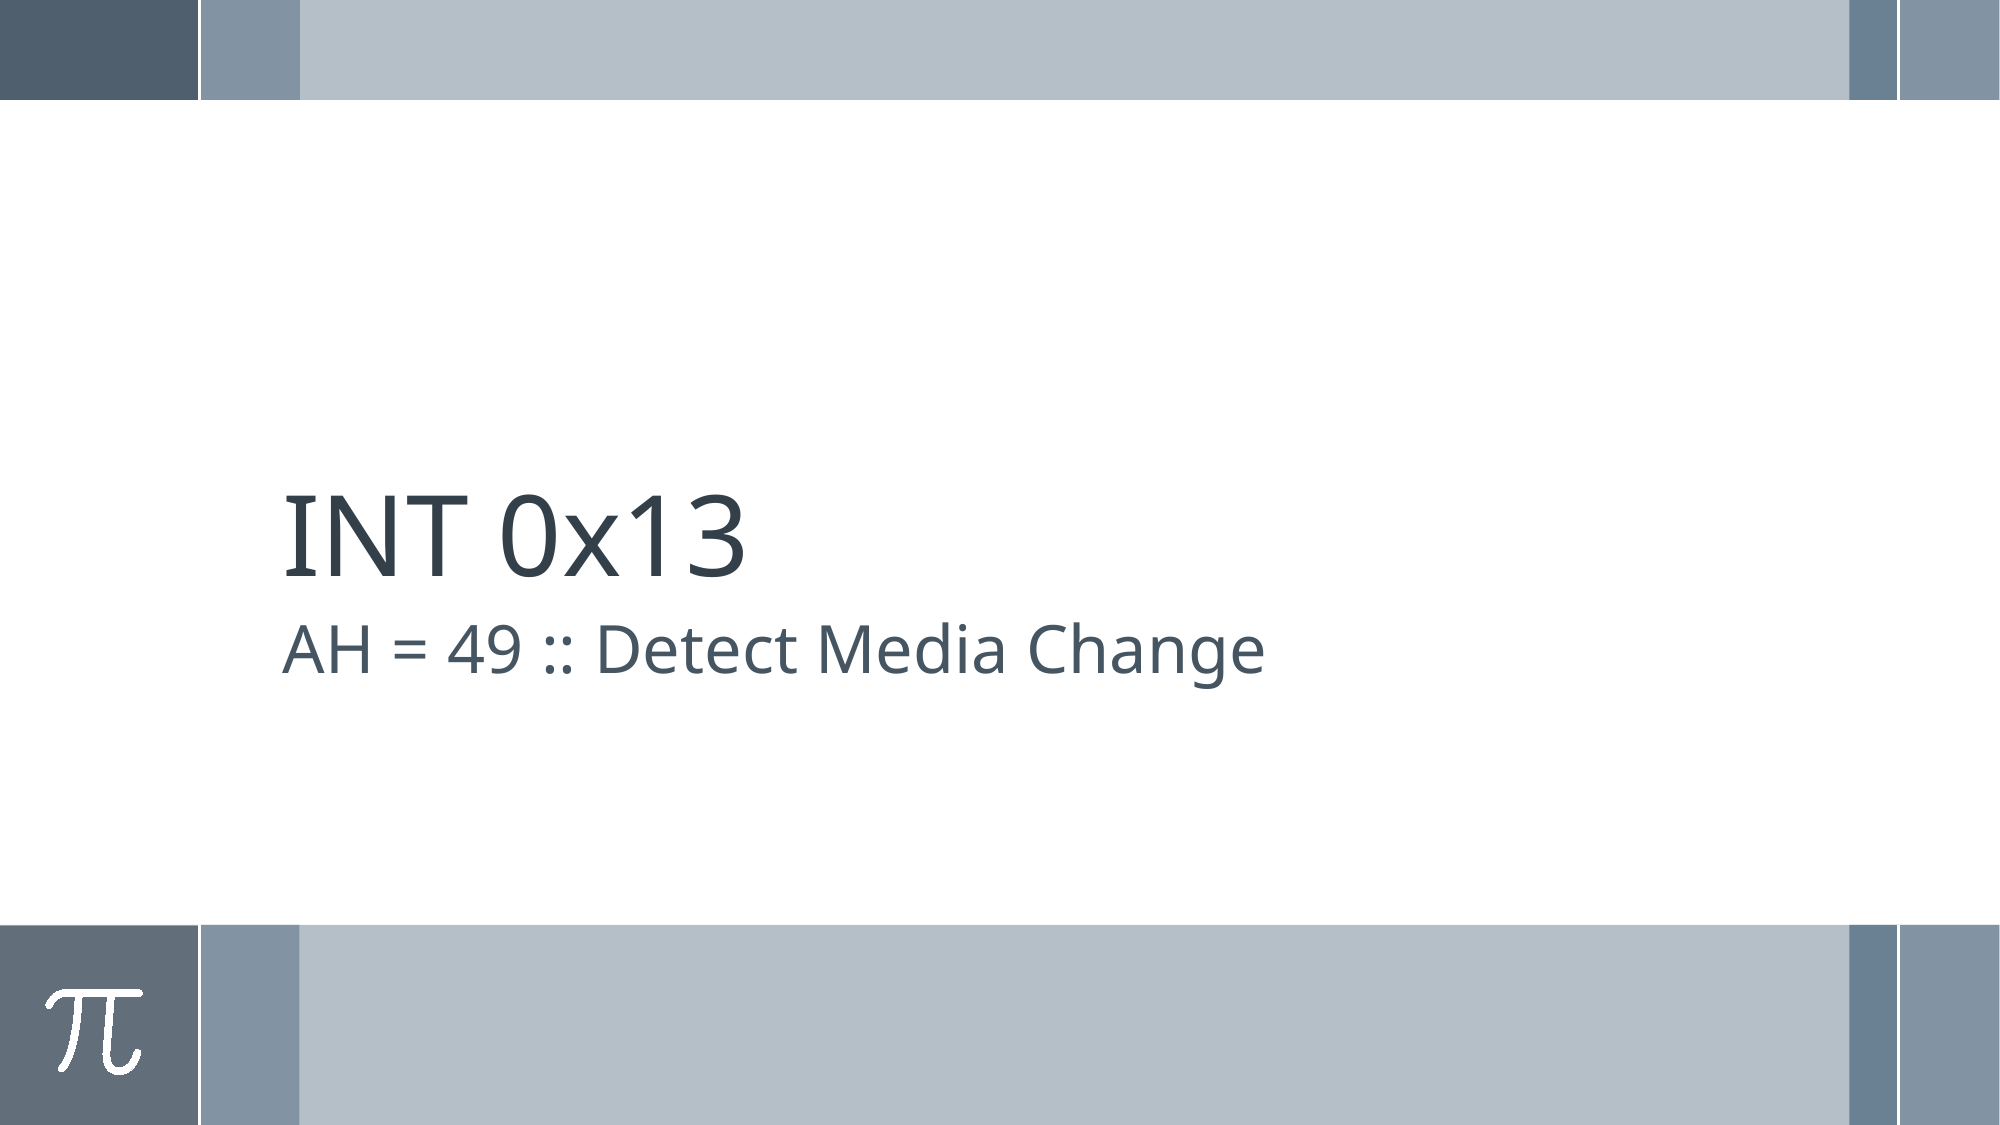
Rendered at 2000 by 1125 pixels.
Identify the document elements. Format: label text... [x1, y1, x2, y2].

title INT 0x13 [267, 172, 1627, 608]
text_box AH = 49 :: Detect Media Change [267, 608, 1501, 792]
